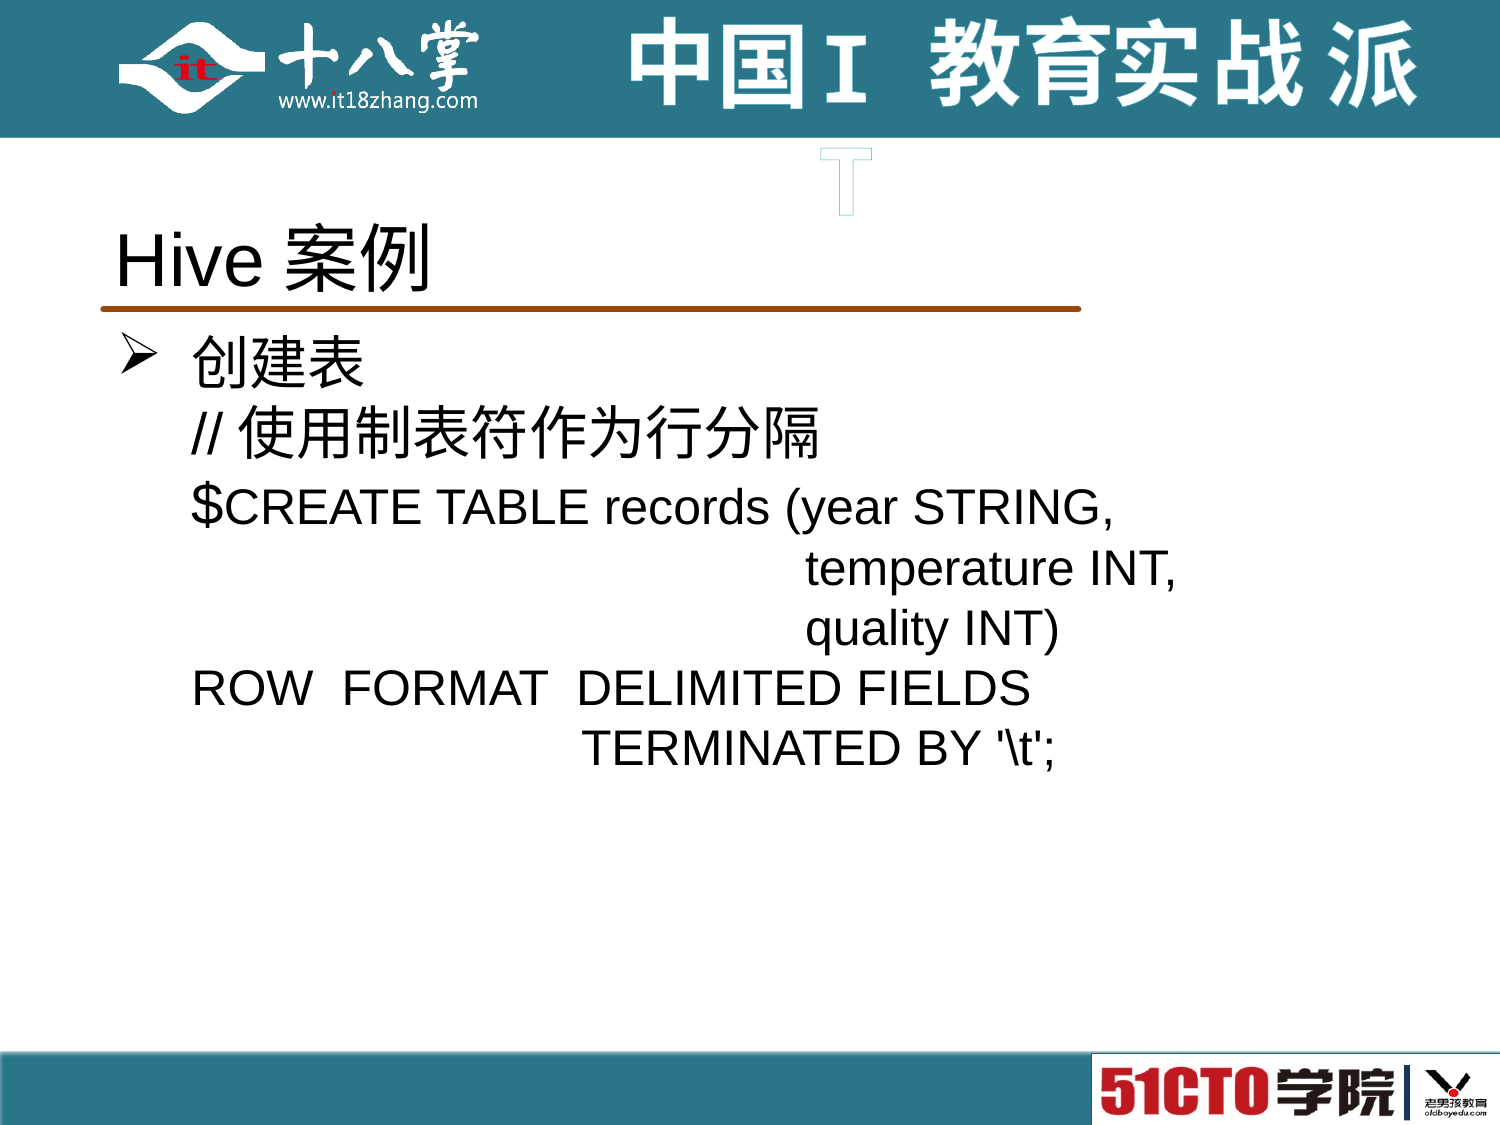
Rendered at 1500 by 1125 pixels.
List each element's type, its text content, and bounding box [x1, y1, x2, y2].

list 创建表 //使用制表符作为行分隔 $CREATE TABLE records (year STRING, temperature INT, quality INT) ROW FORMAT DELIMITED FIELDS TERMINATED BY '\t'; [101, 318, 1424, 1035]
title Hive案例 [100, 204, 1424, 303]
picture [1092, 1054, 1500, 1125]
picture [119, 20, 479, 114]
